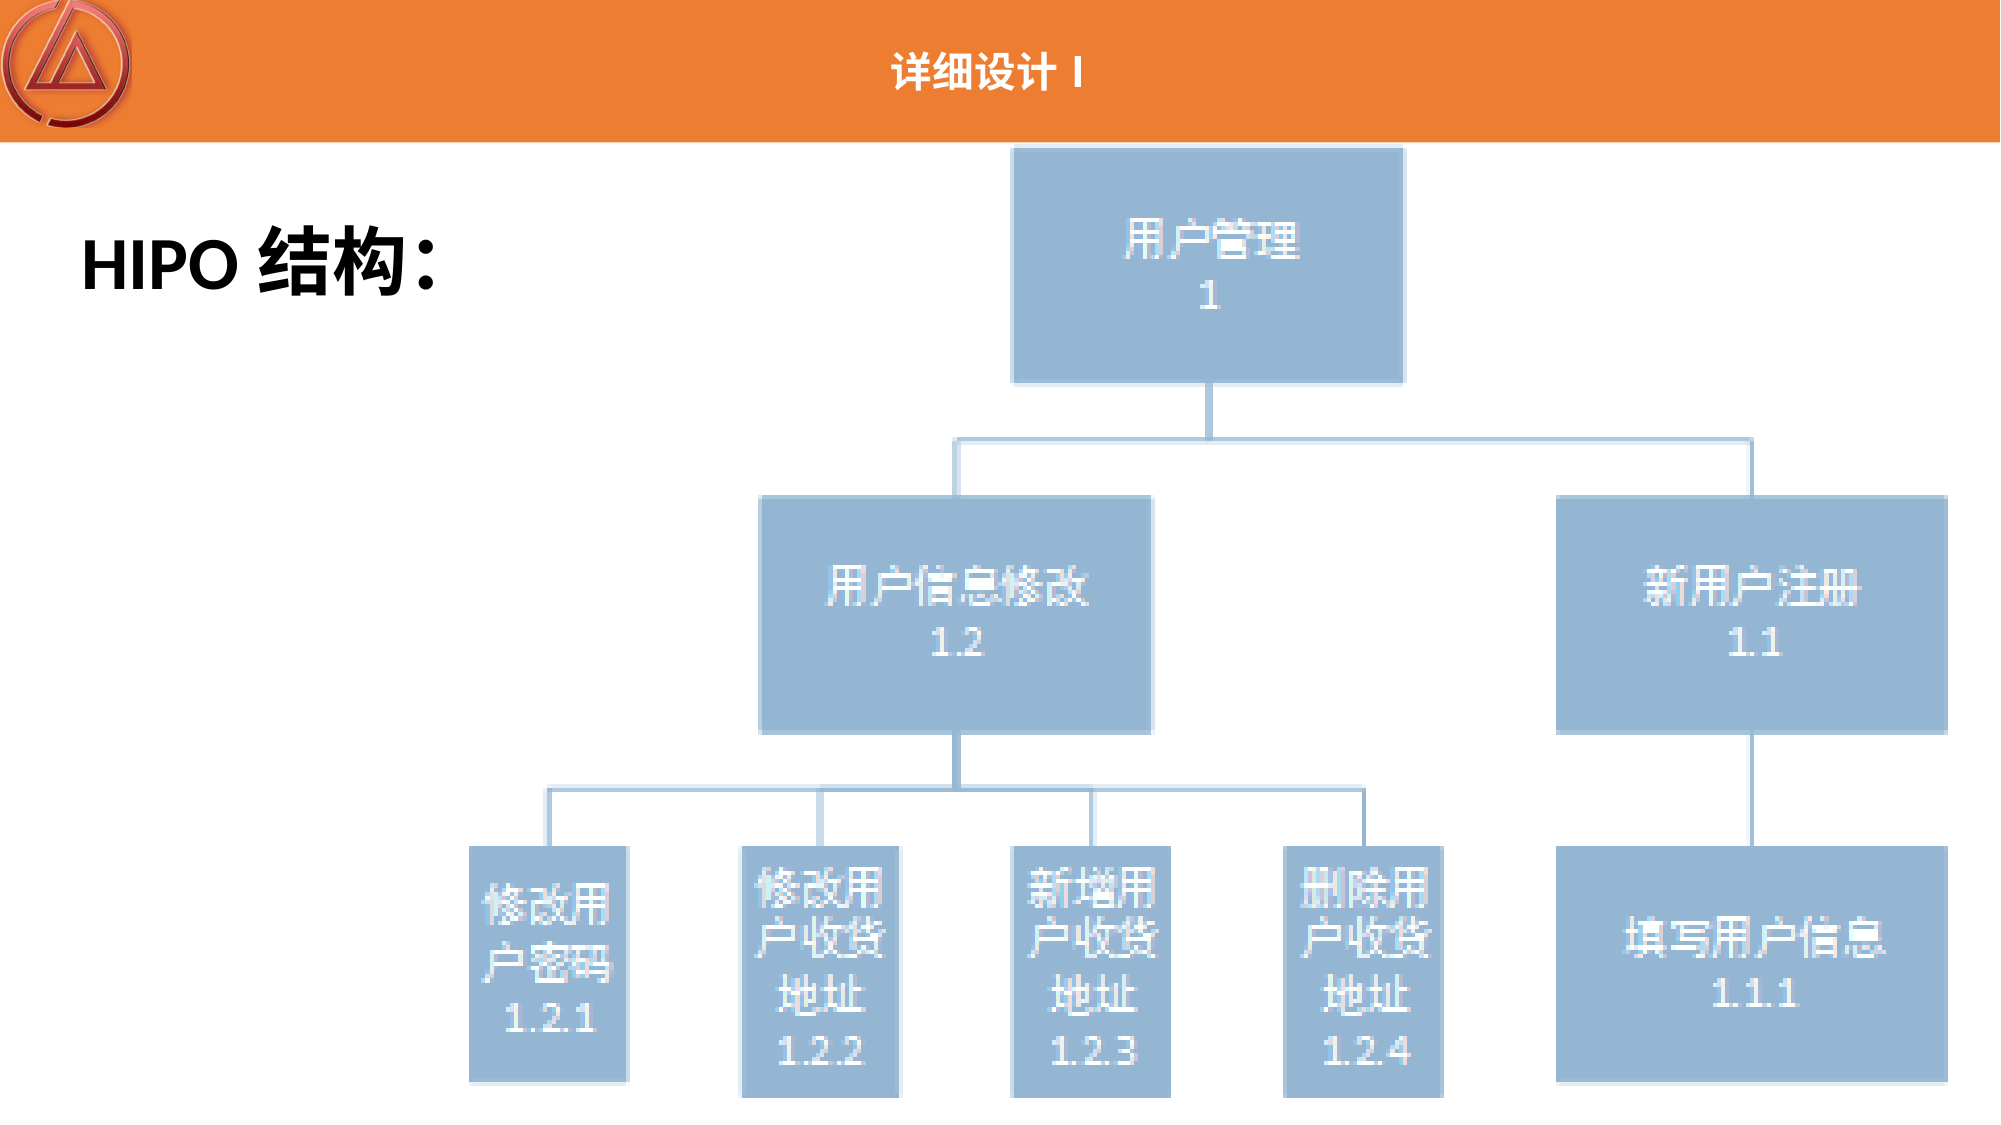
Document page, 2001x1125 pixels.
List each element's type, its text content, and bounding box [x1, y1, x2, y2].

picture [0, 0, 132, 128]
text_box 详细设计Ⅰ [0, 0, 2000, 143]
text_box HIPO结构： [66, 207, 457, 313]
picture [457, 144, 1953, 1103]
